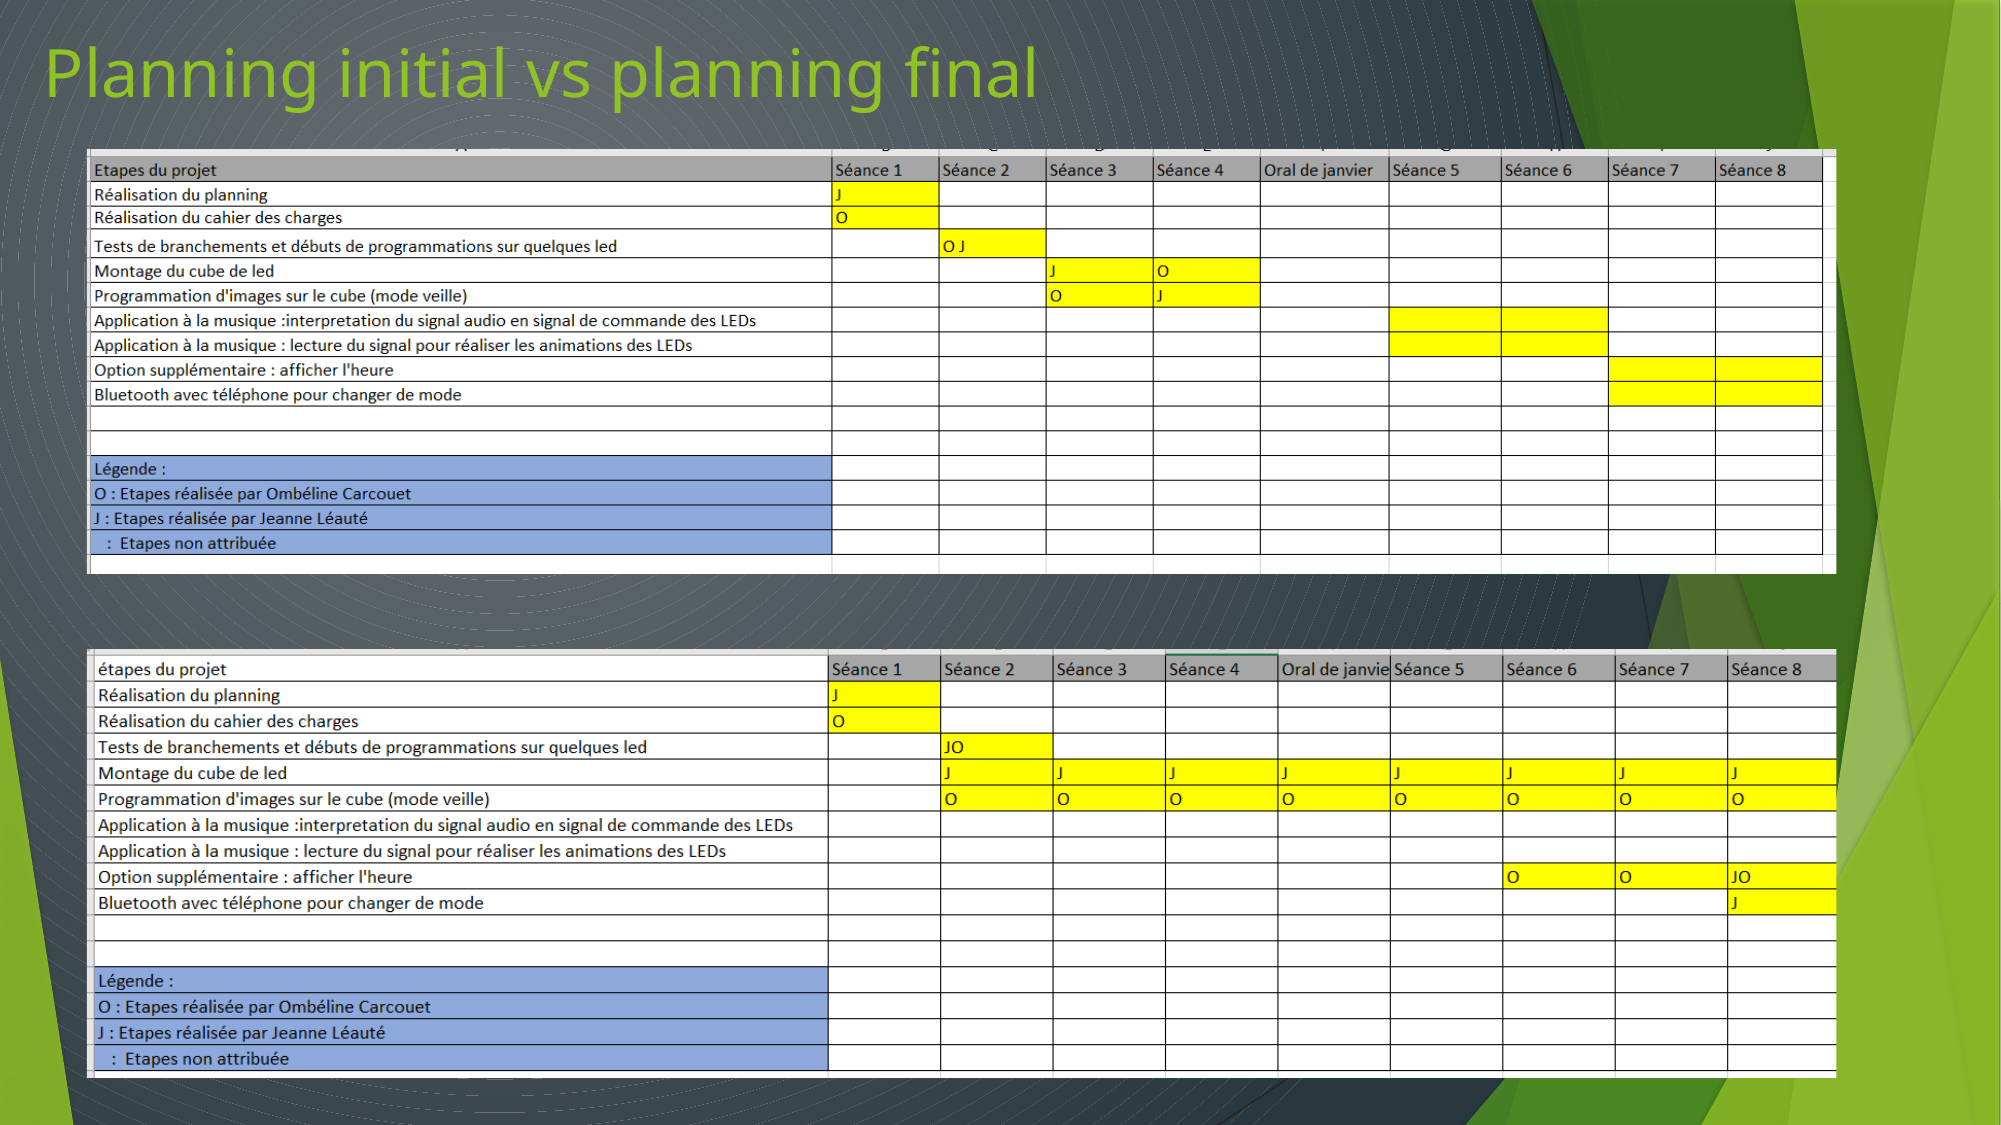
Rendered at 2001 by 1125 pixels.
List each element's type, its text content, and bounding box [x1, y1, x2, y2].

picture [86, 649, 1837, 1078]
title Planning initial vs planning final [28, 22, 1423, 150]
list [86, 148, 1837, 575]
